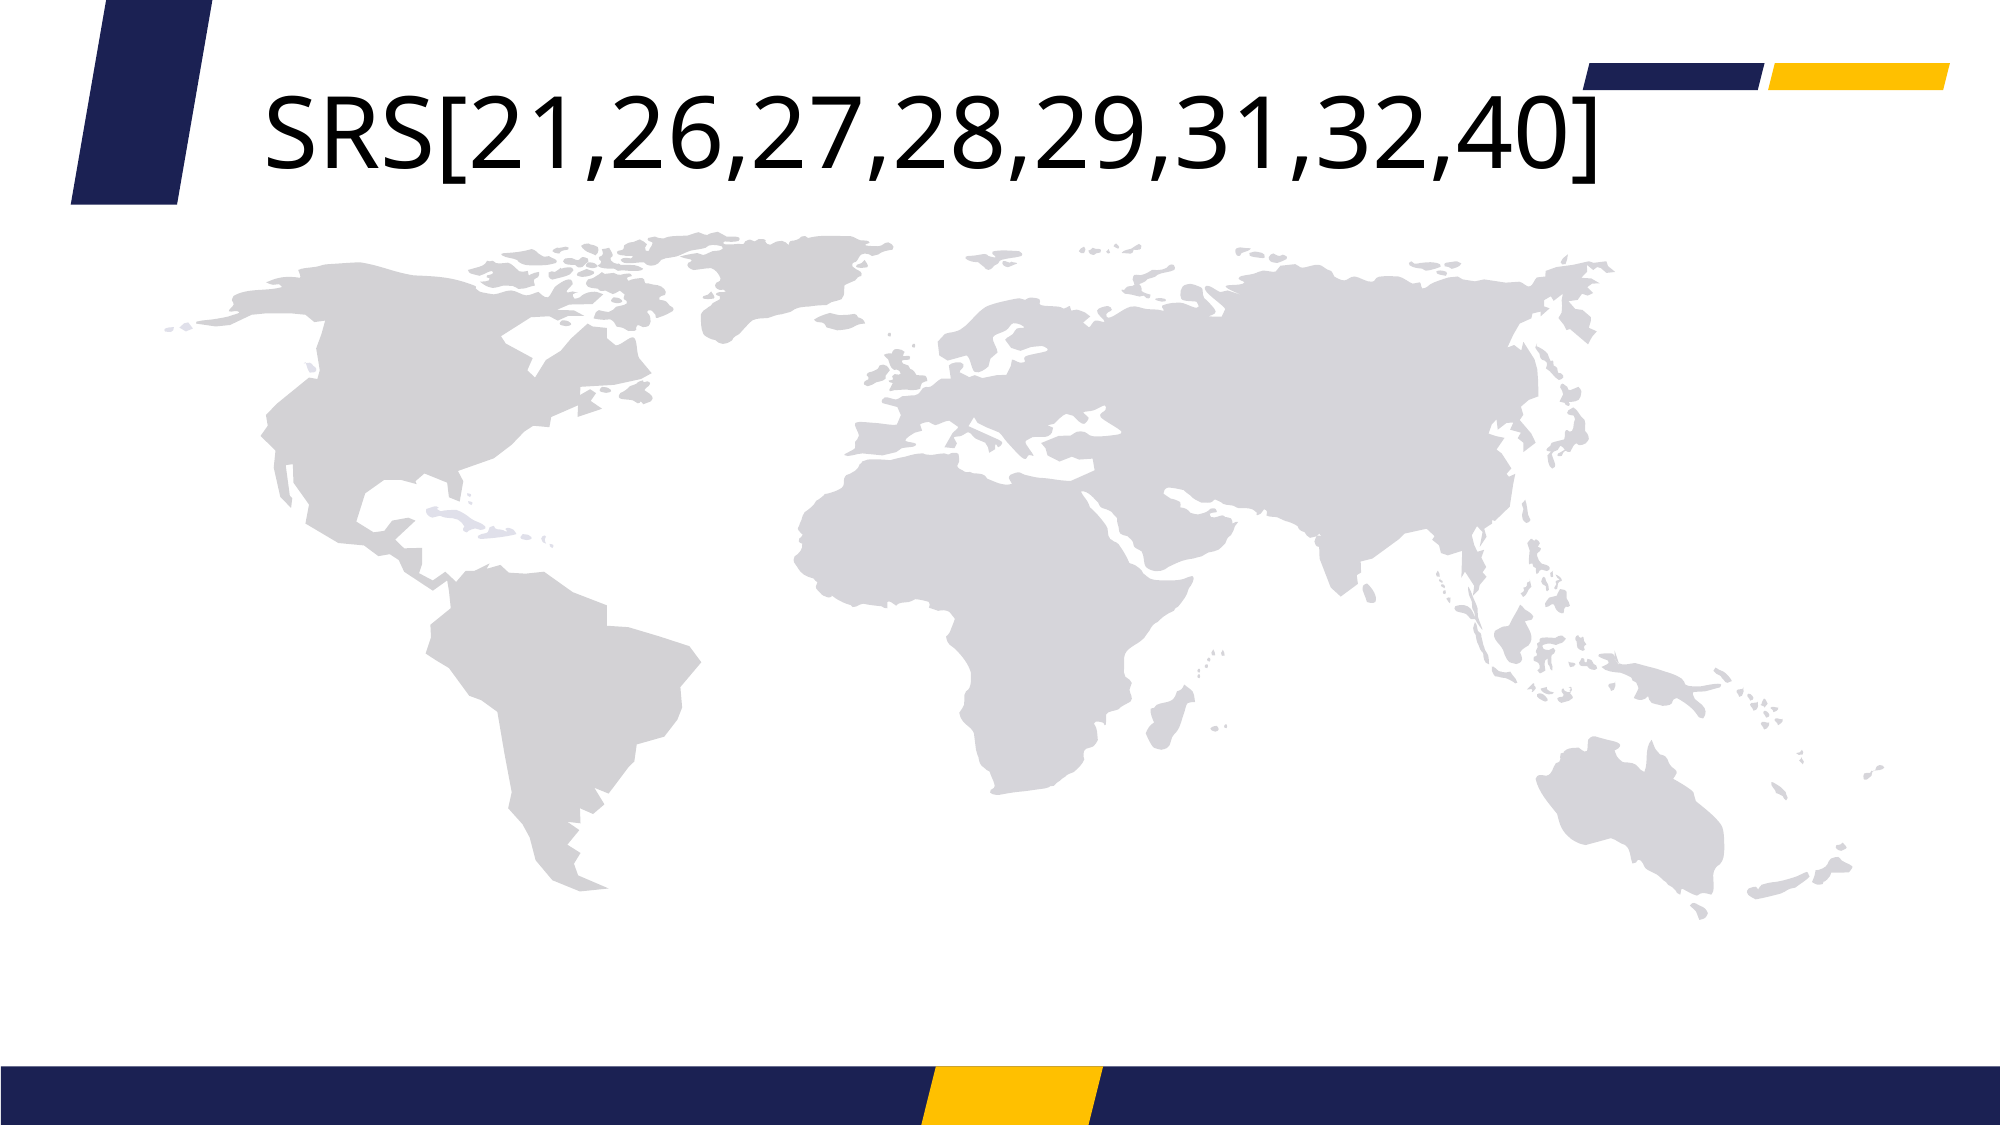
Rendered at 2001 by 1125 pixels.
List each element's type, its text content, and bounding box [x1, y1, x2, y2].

text_box [919, 1064, 1106, 1125]
text_box [68, 0, 215, 207]
text_box [1091, 1064, 2000, 1125]
text_box SRS[21,26,27,28,29,31,32,40] [244, 58, 2000, 199]
text_box [0, 1064, 935, 1125]
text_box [163, 231, 1885, 921]
